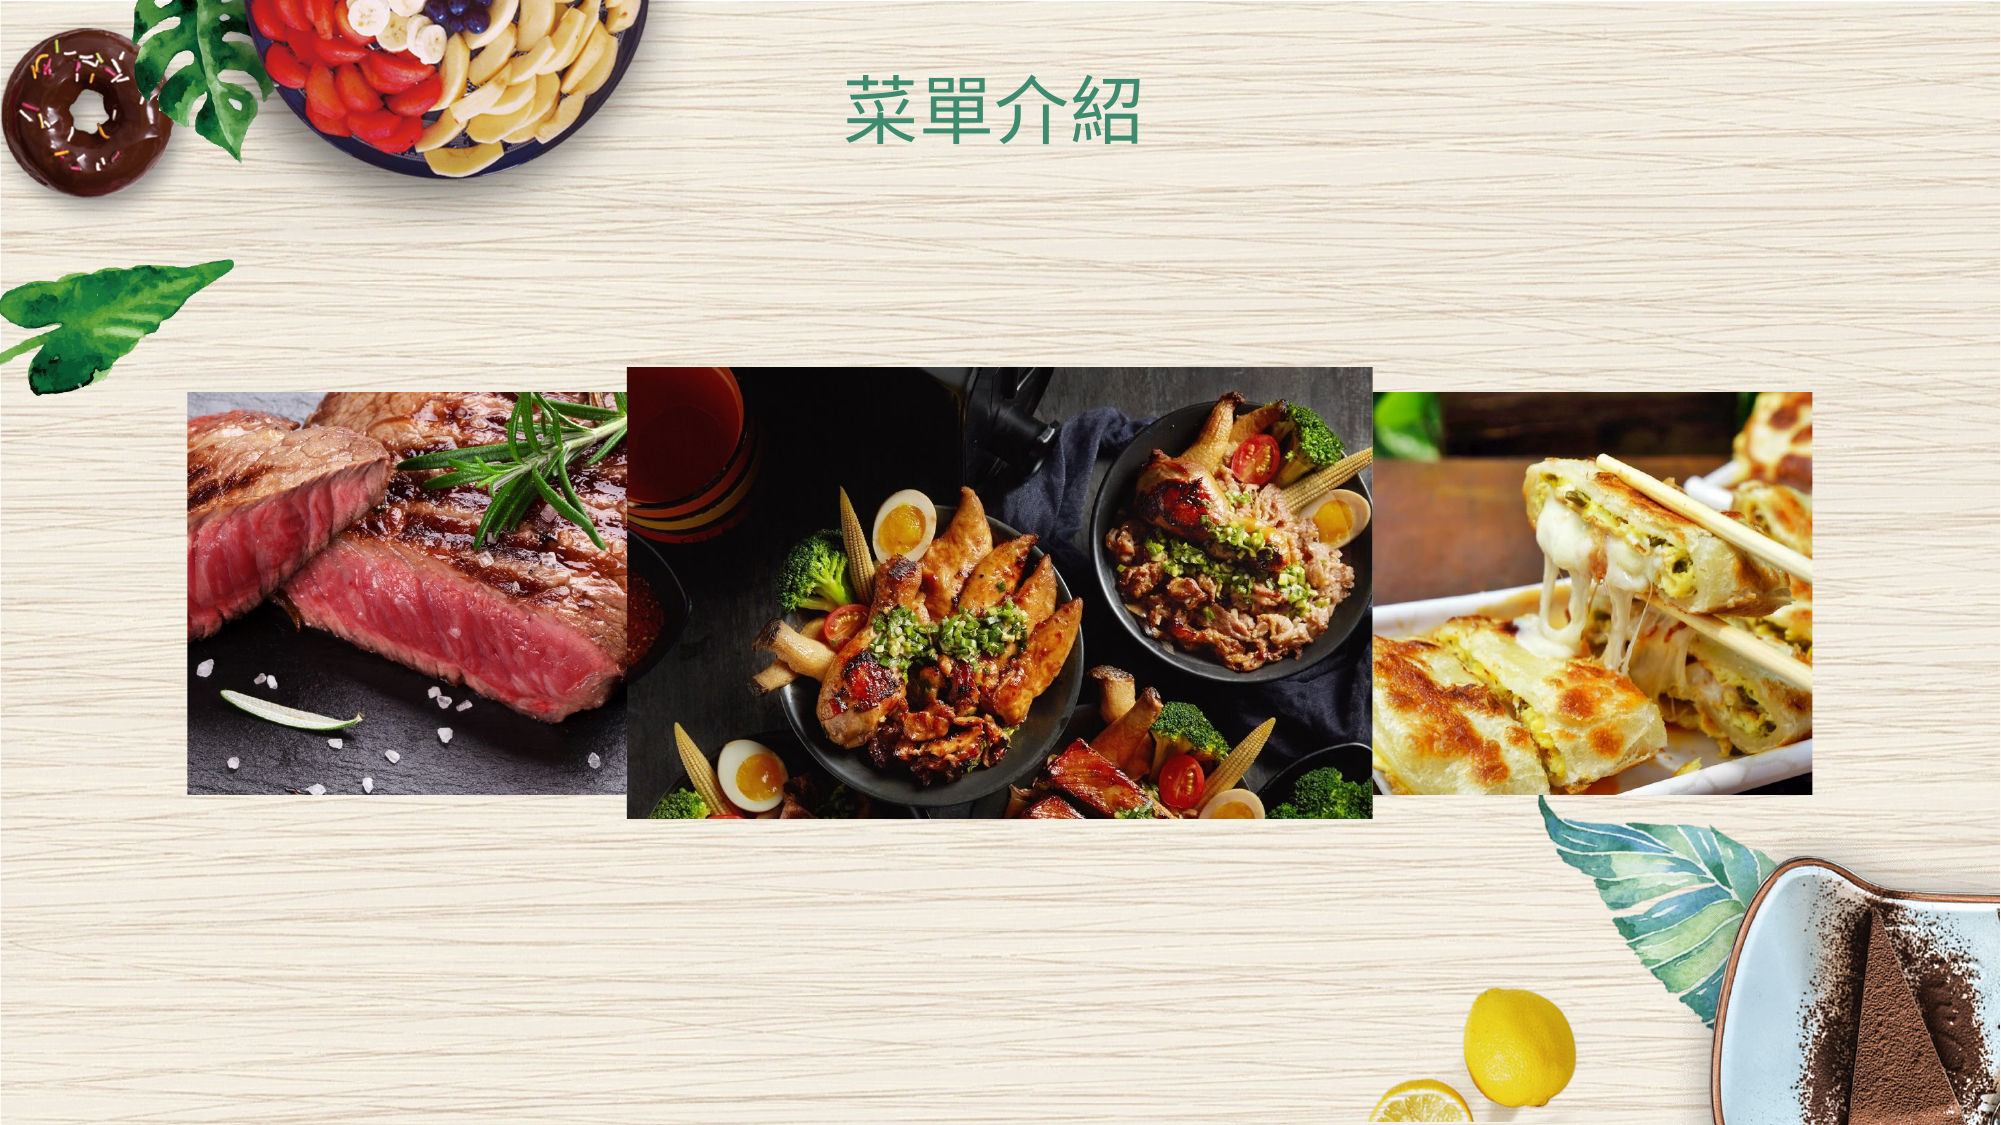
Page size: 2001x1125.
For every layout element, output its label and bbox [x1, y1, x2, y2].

text_box [0, 0, 2000, 1125]
picture [187, 367, 1813, 819]
